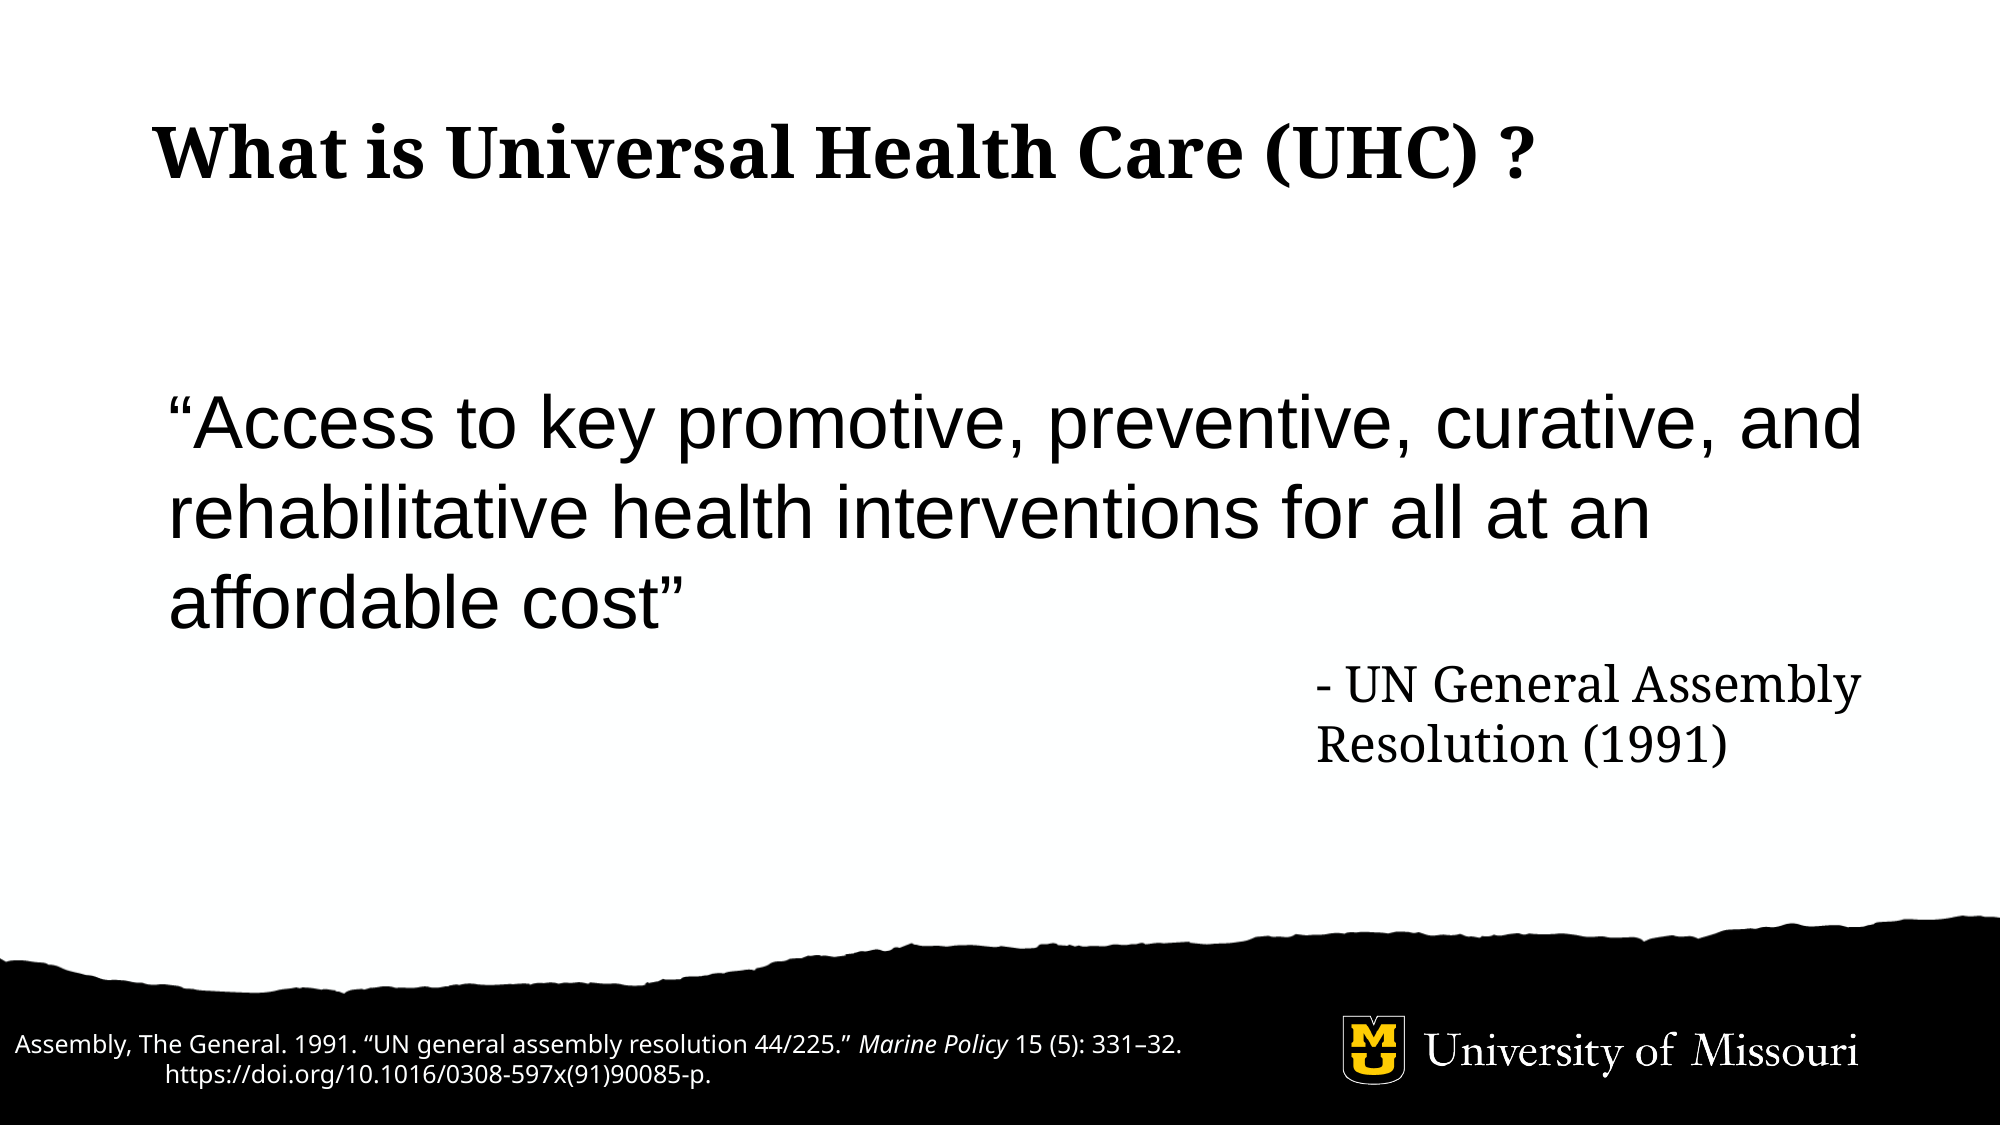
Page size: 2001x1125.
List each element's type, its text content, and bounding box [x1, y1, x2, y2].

text_box “Access to key promotive, preventive, curative, and rehabilitative health interventions for all at an affordable cost” [154, 366, 1907, 652]
picture [0, 901, 2000, 1125]
text_box - UN General Assembly Resolution (1991) [1302, 644, 1907, 780]
text_box Assembly, The General. 1991. “UN general assembly resolution 44/225.” Marine Policy 15 (5): 331–32. https://doi.org/10.1016/0308-597x(91)90085-p. [0, 1021, 1987, 1097]
list [137, 292, 1863, 902]
title What is Universal Health Care (UHC) ? [137, 87, 1863, 224]
